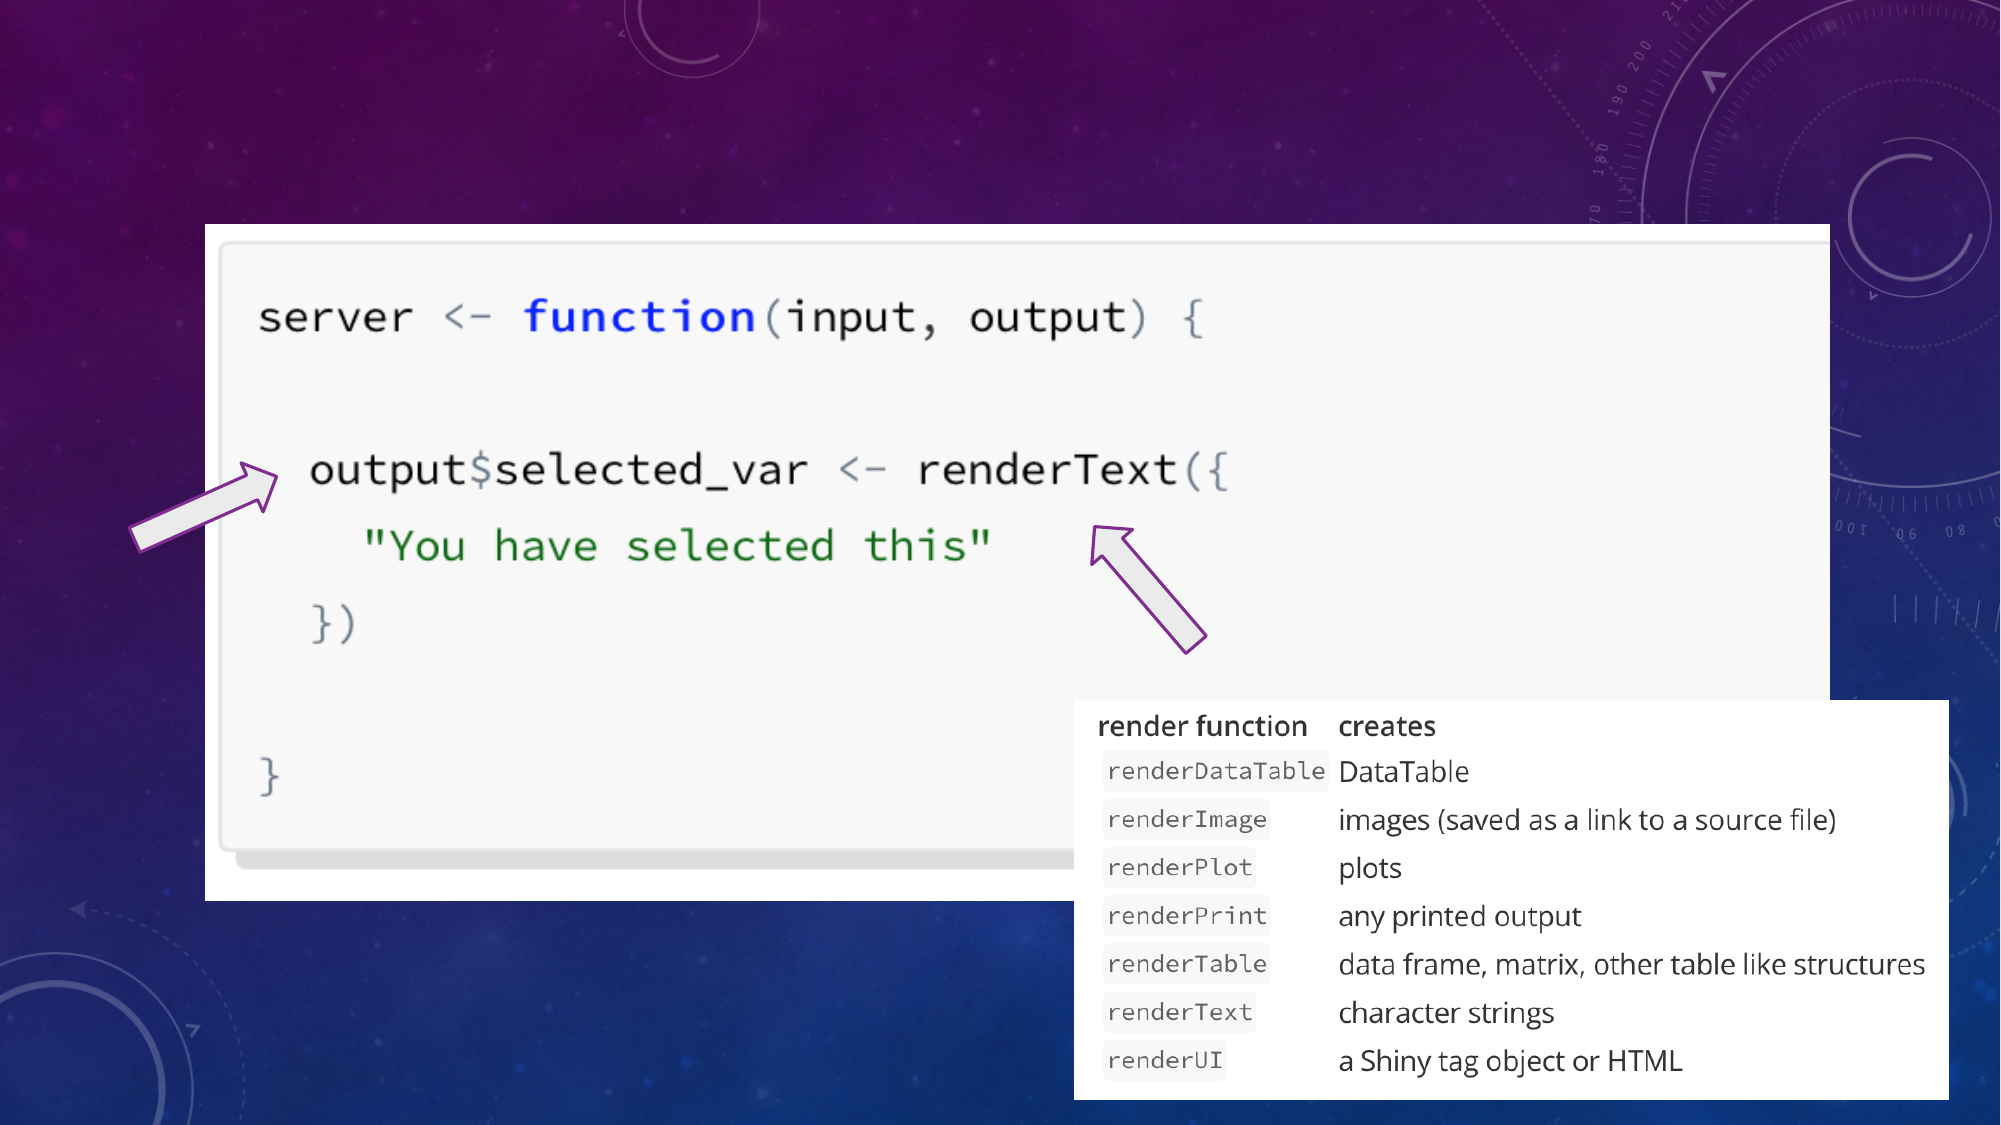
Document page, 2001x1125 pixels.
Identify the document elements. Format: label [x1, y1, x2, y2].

text_box [127, 494, 200, 554]
picture [0, 0, 2001, 1125]
list [205, 224, 1830, 901]
